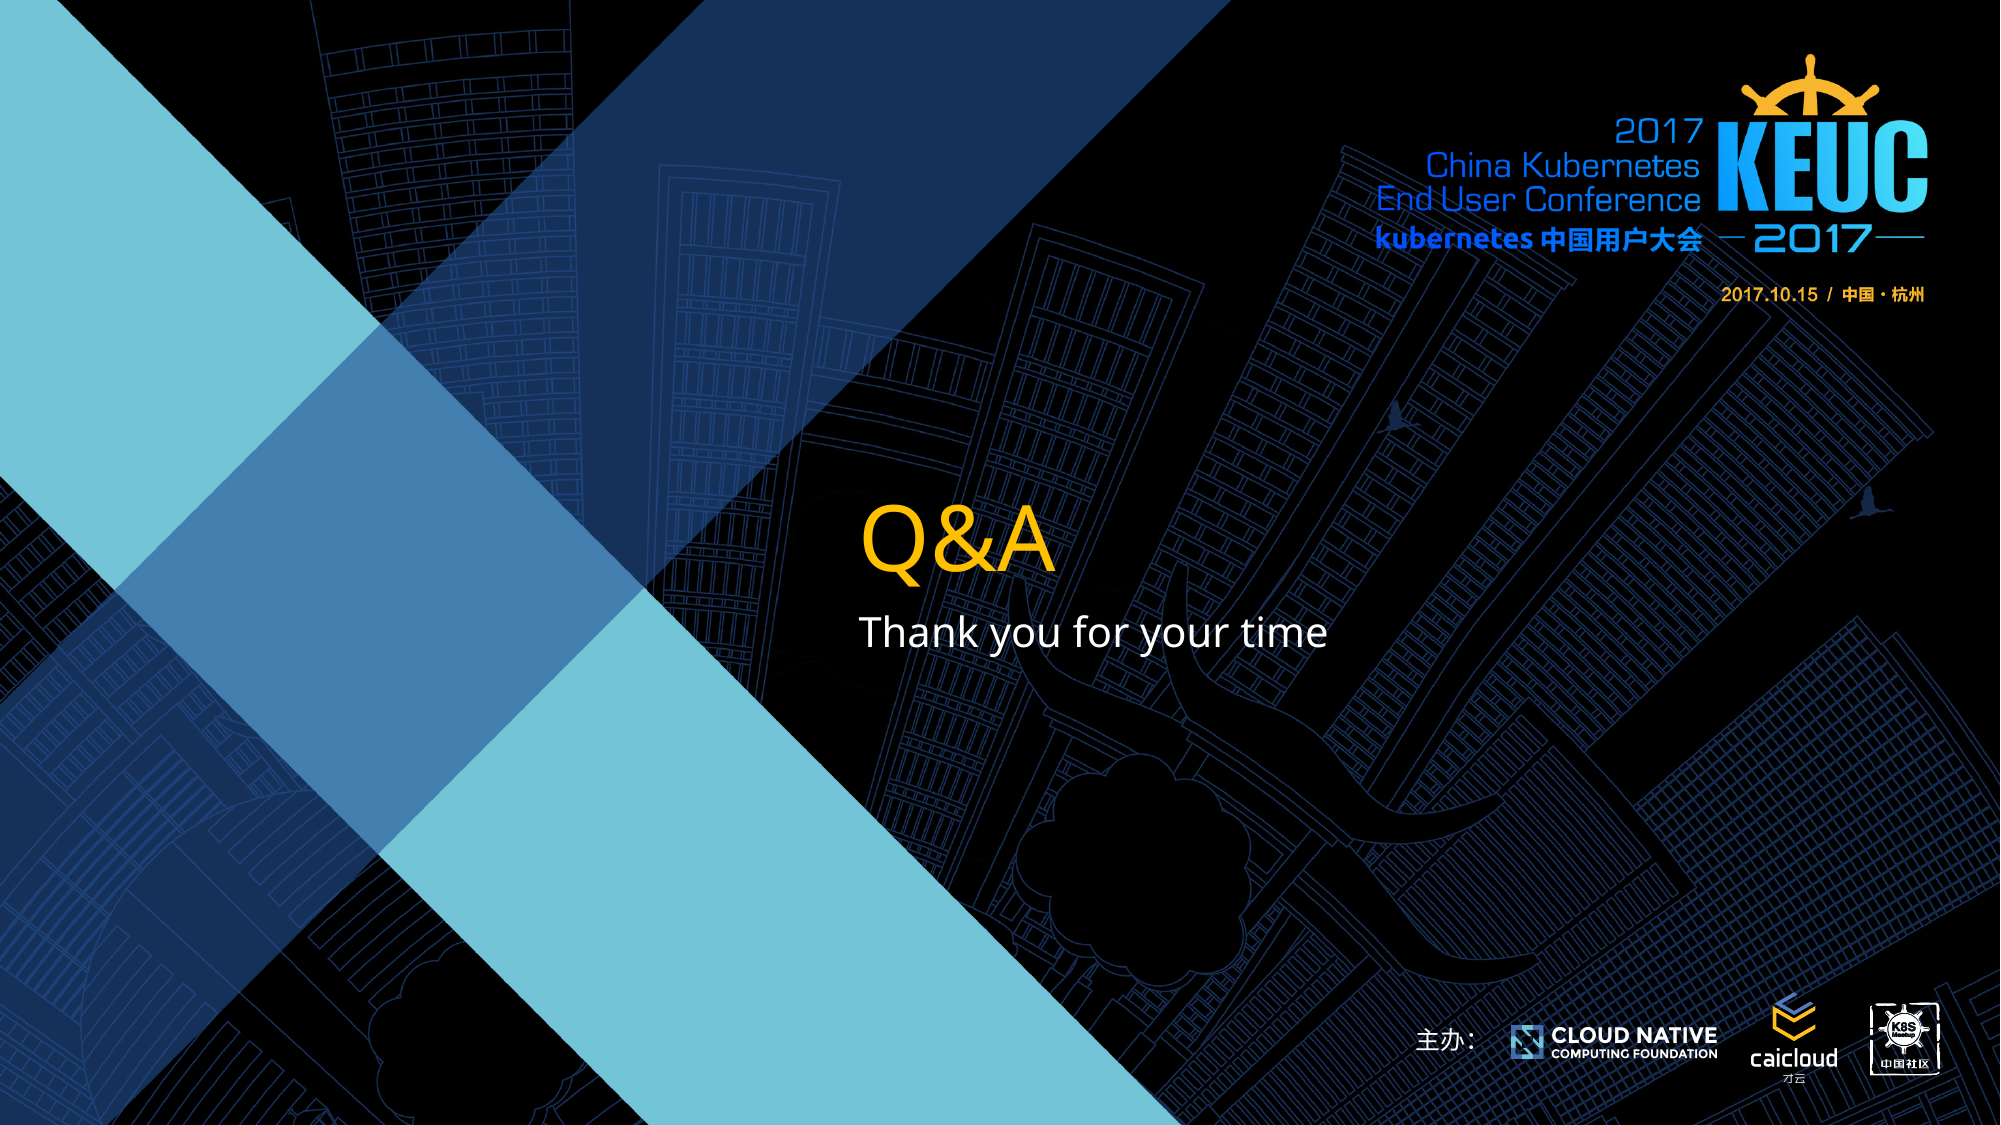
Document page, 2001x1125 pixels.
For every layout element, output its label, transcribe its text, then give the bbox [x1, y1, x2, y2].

text_box Thank you for your time [843, 604, 1633, 742]
picture [0, 0, 2000, 1125]
text_box Q&A [843, 484, 1098, 604]
